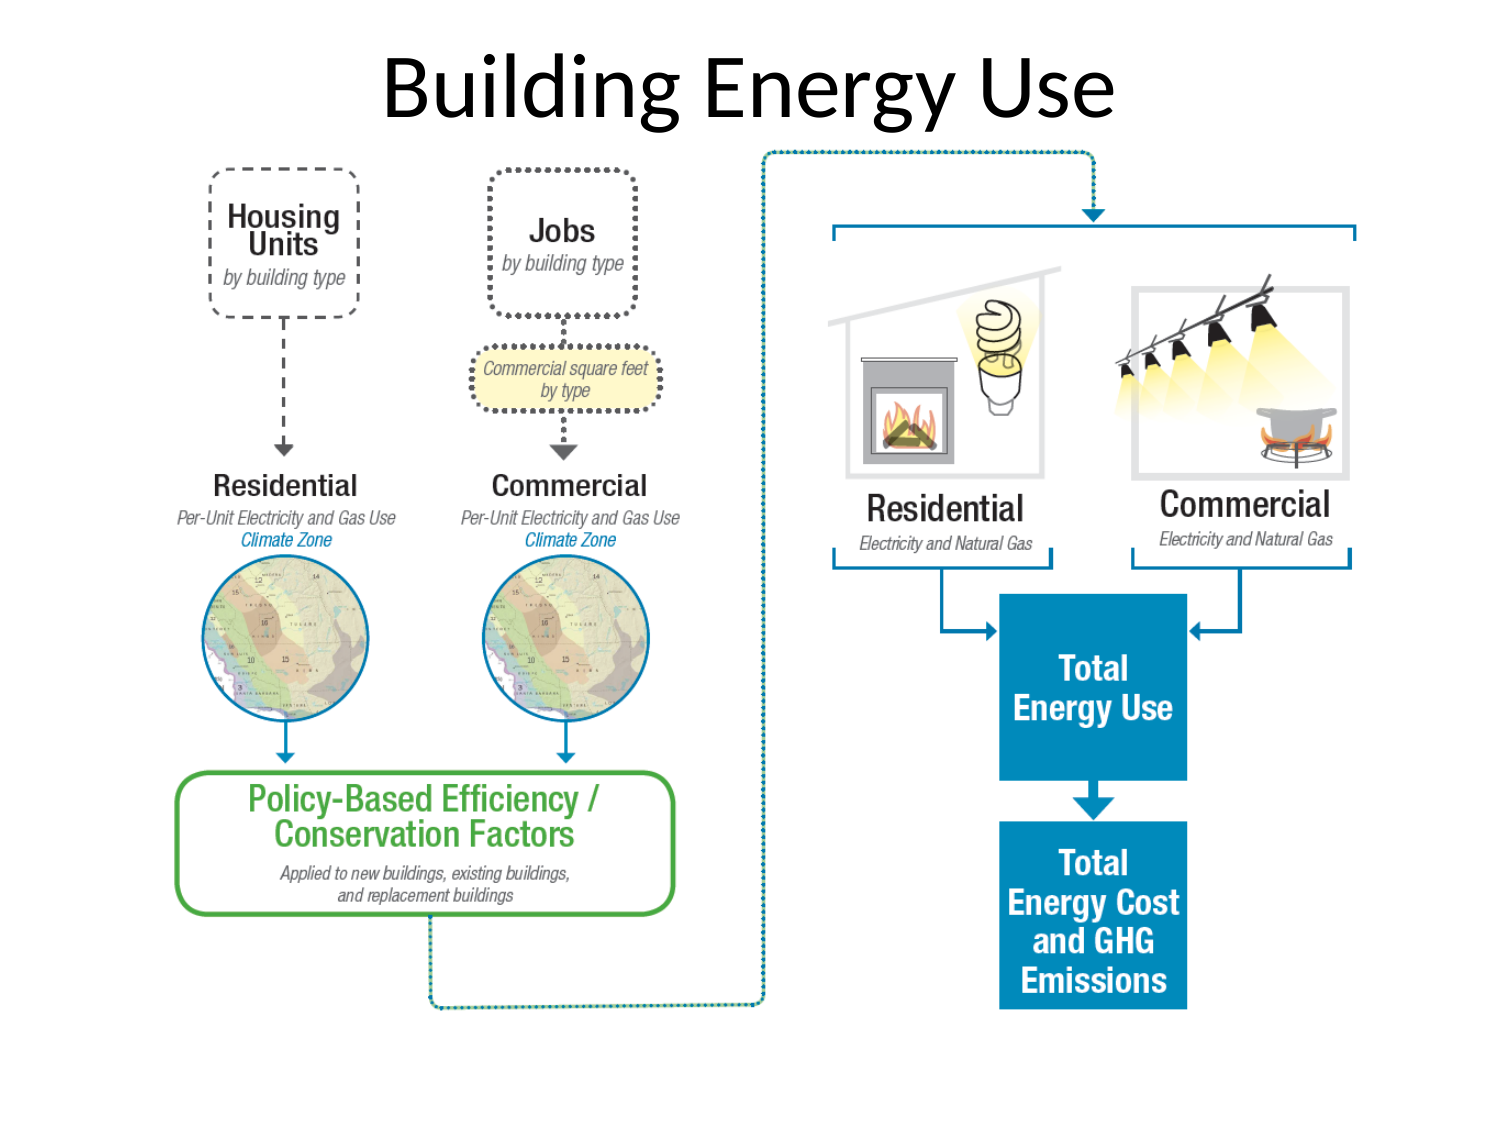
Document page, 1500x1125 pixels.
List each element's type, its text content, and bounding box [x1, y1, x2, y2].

title Building Energy Use [75, 0, 1425, 175]
picture [114, 130, 1385, 1038]
